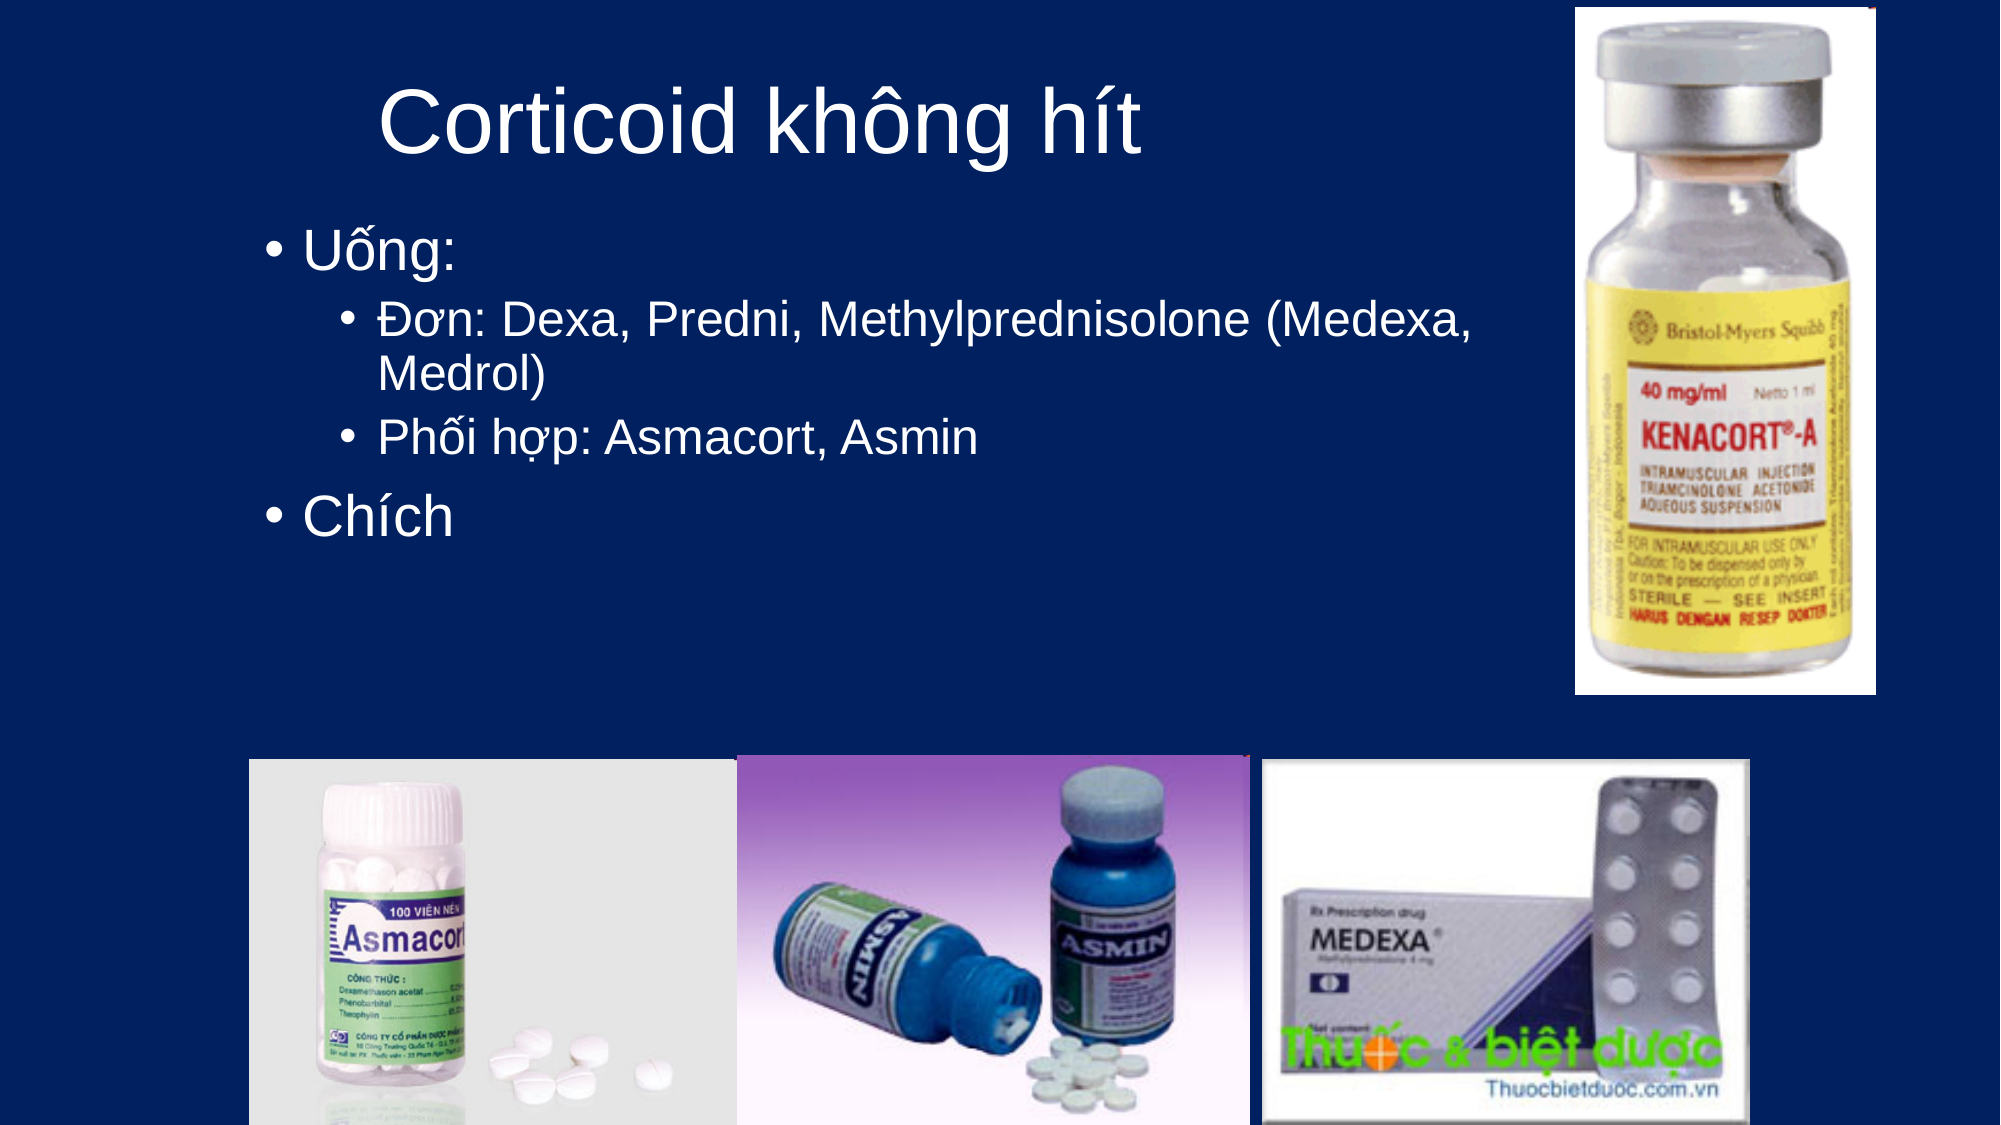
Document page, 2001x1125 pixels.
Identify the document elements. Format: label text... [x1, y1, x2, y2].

list Uống: Đơn: Dexa, Predni, Methylprednisolone (Medexa, Medrol) Phối hợp: Asmacort, Asmin Chích [249, 212, 1600, 944]
title Corticoid không hít [362, 49, 1574, 198]
picture [1574, 7, 1876, 695]
picture [1262, 759, 1750, 1125]
picture [249, 755, 1250, 1125]
